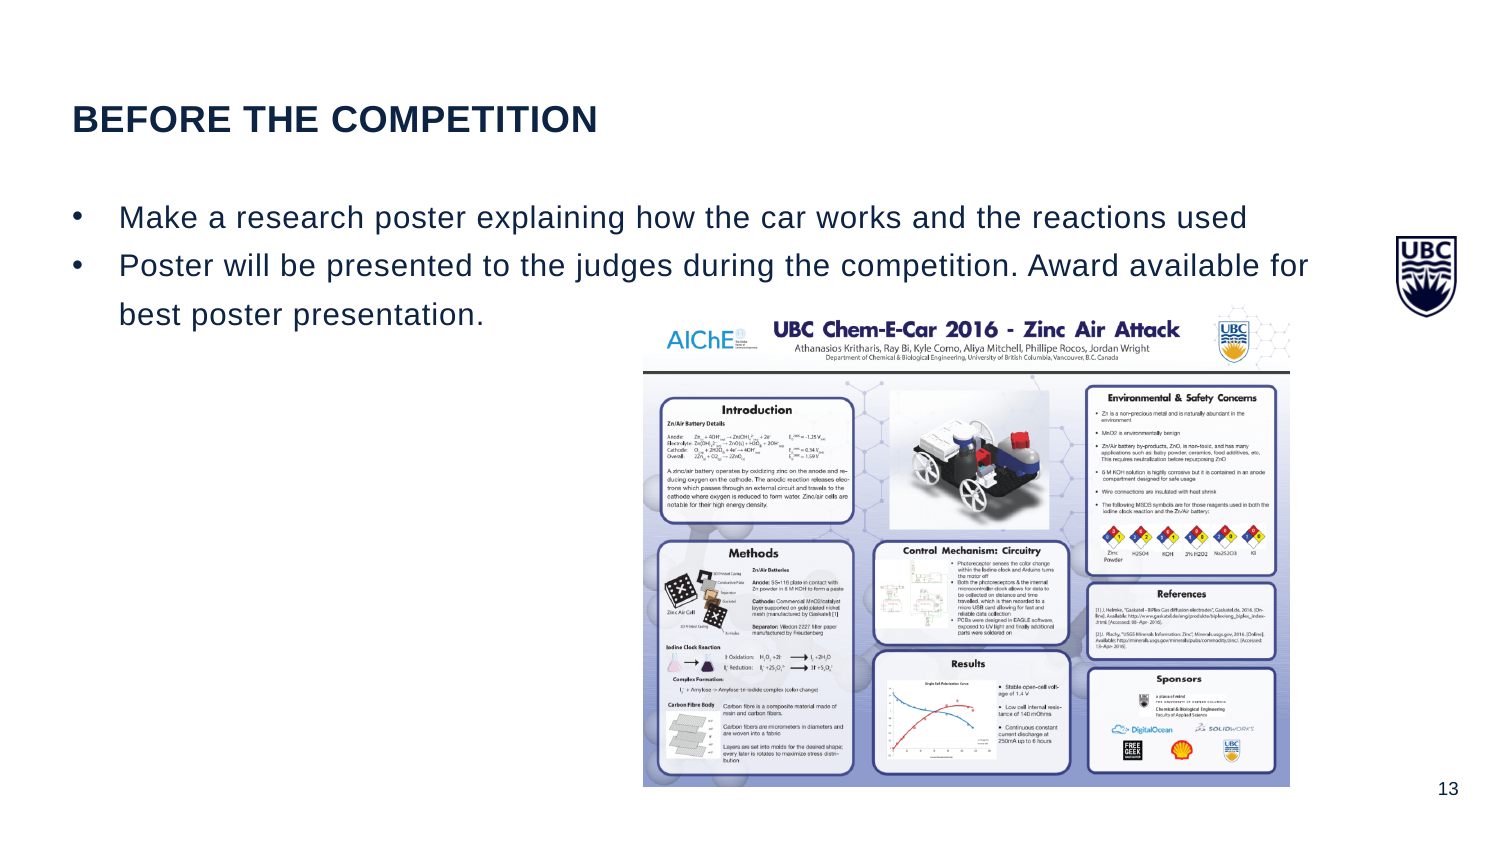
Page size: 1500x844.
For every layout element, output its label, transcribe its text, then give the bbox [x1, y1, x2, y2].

list Make a research poster explaining how the car works and the reactions used Poster will be presented to the judges during the competition. Award available for best poster presentation. [71, 185, 1329, 788]
picture [643, 304, 1290, 787]
picture [1396, 236, 1457, 318]
list BEFORE THE COMPETITION [71, 67, 1329, 170]
